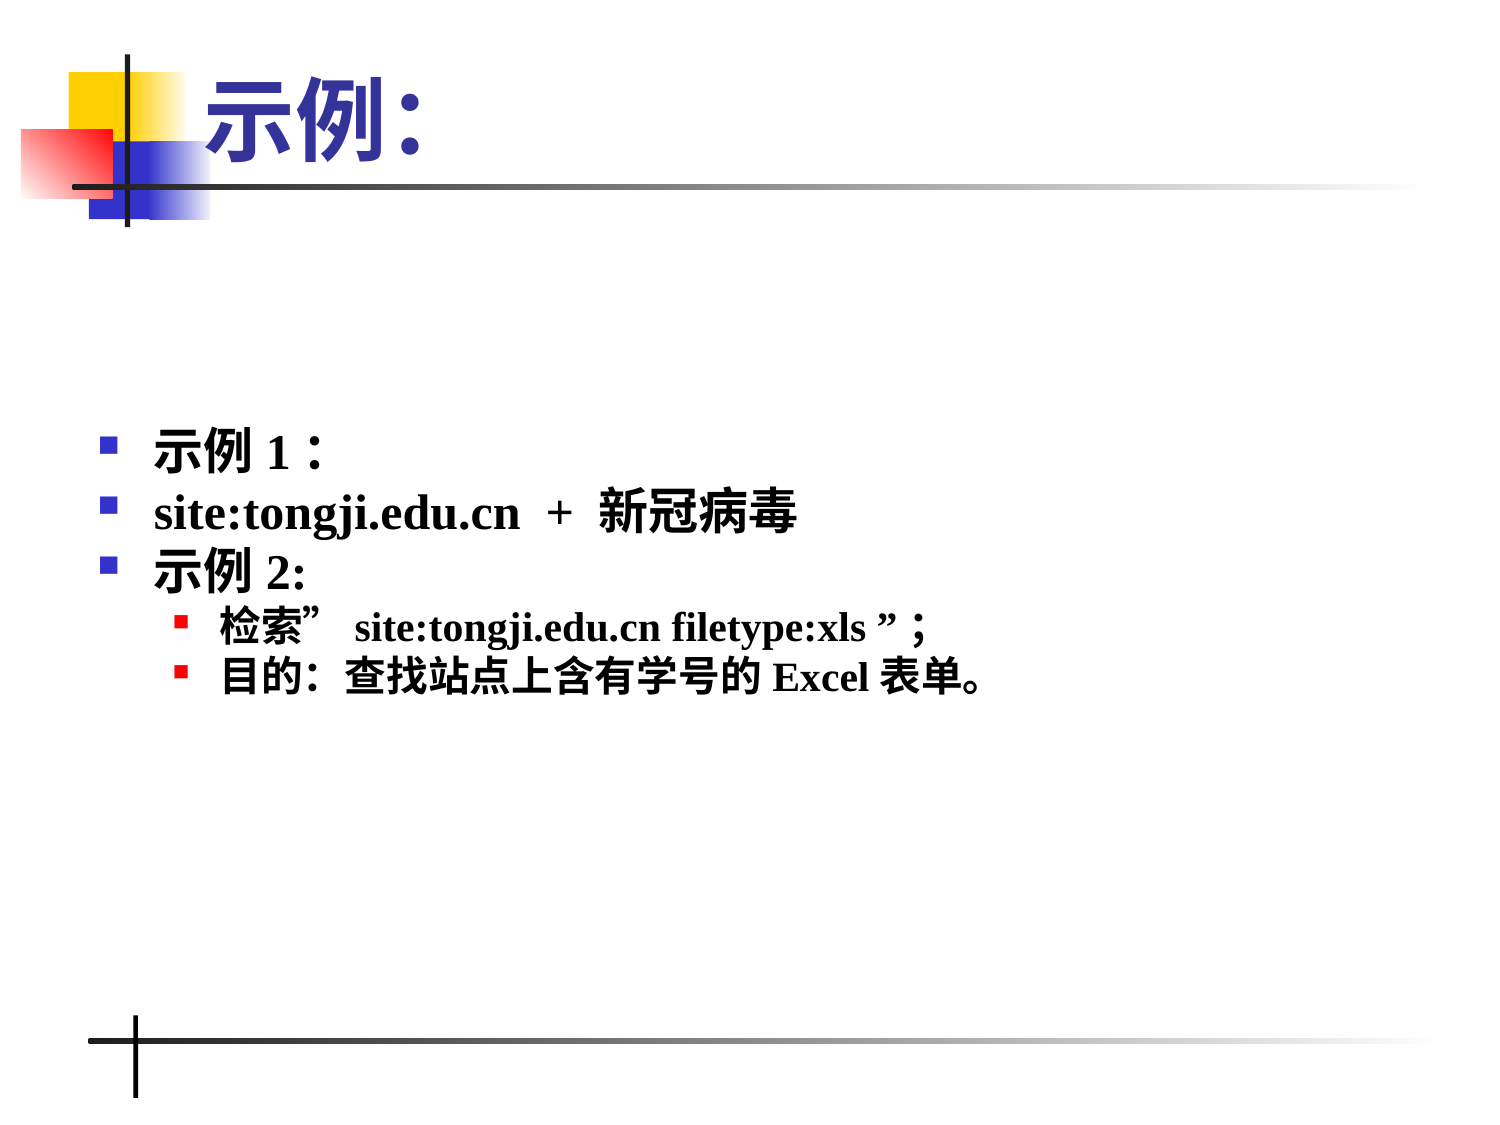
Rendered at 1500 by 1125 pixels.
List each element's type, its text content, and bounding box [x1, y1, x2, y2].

list 示例1： site:tongji.edu.cn + 新冠病毒 示例2: 检索”site:tongji.edu.cn filetype:xls ”； 目的：查找站点上含有学号的Excel表单。 [82, 411, 1429, 1013]
title 示例： [188, 23, 1468, 181]
